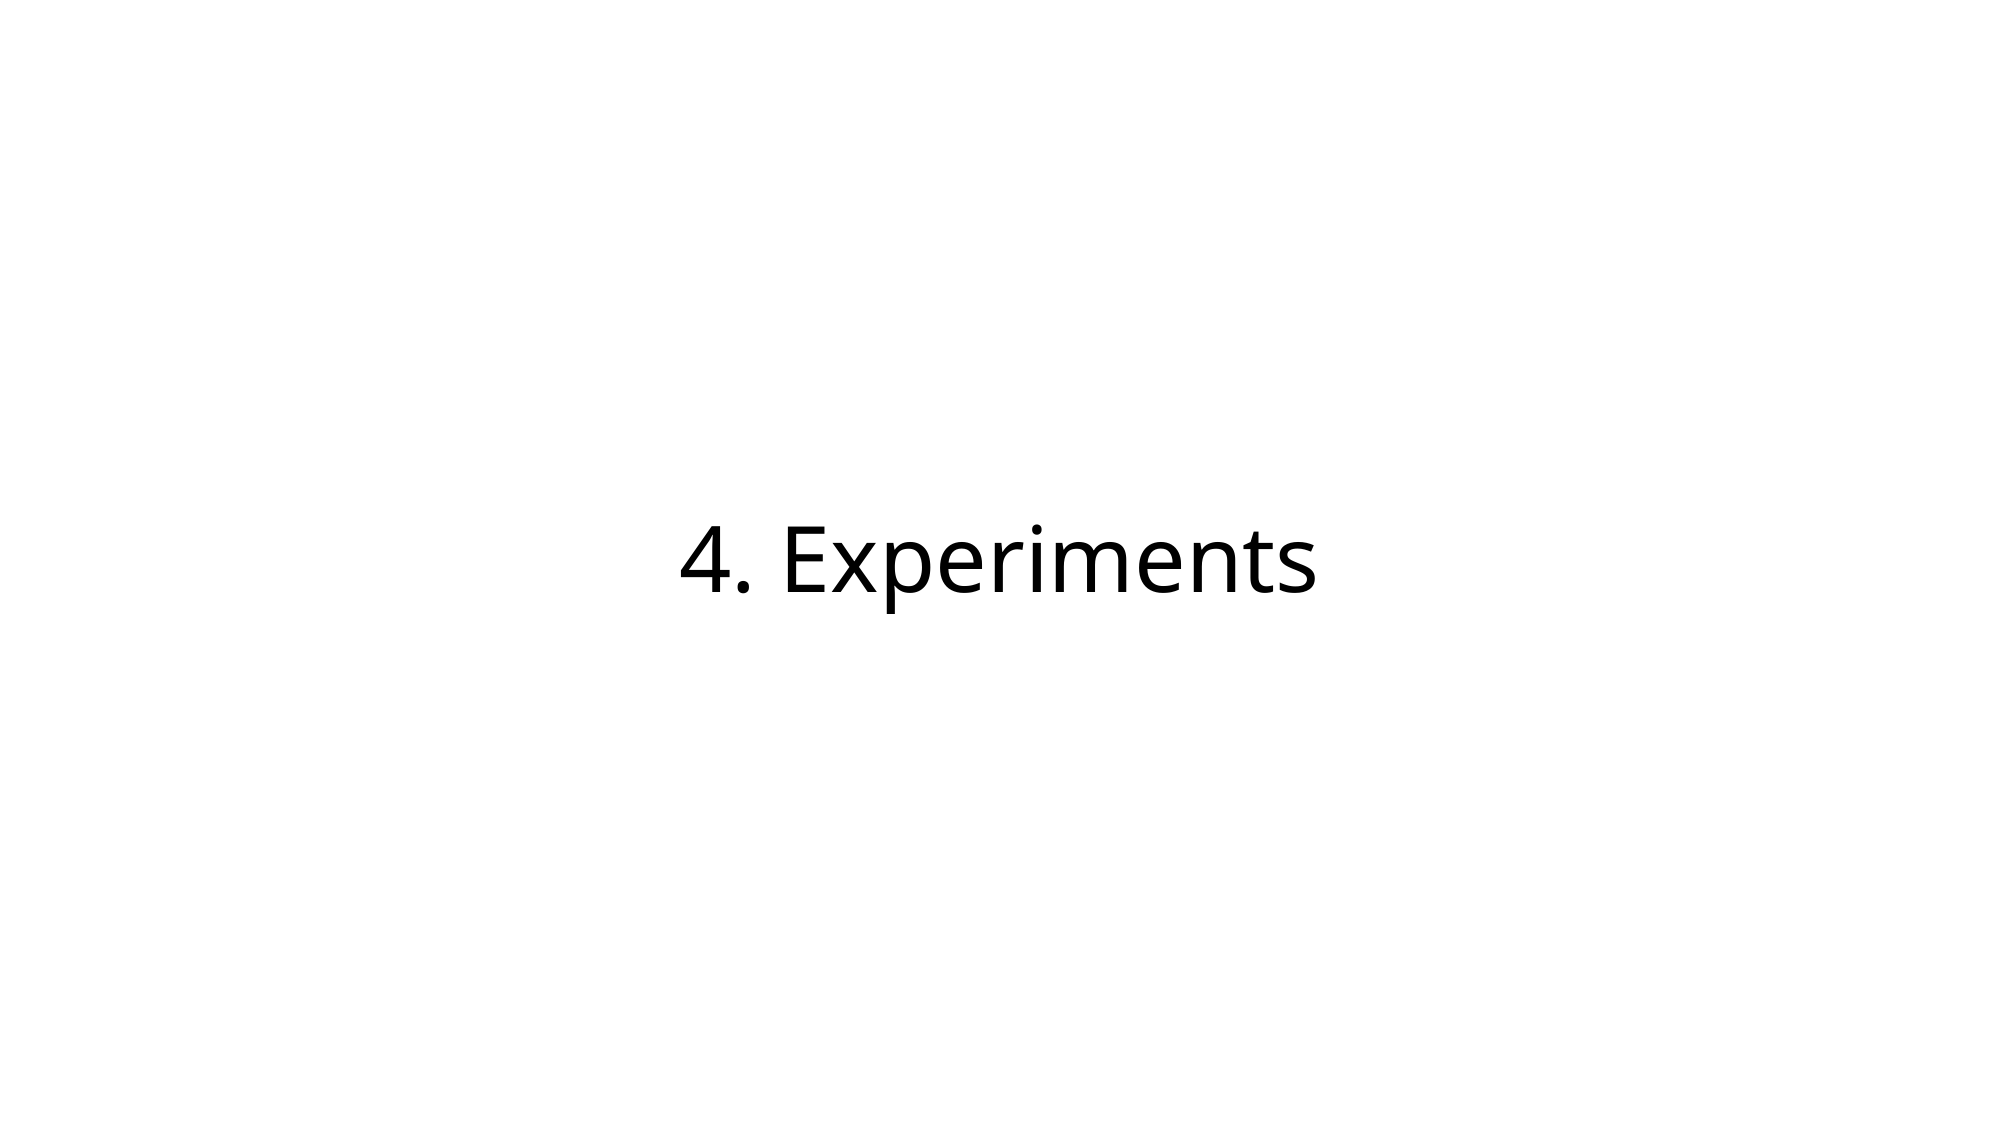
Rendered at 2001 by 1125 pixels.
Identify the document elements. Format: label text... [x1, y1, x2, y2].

title 4. Experiments [137, 453, 1863, 672]
